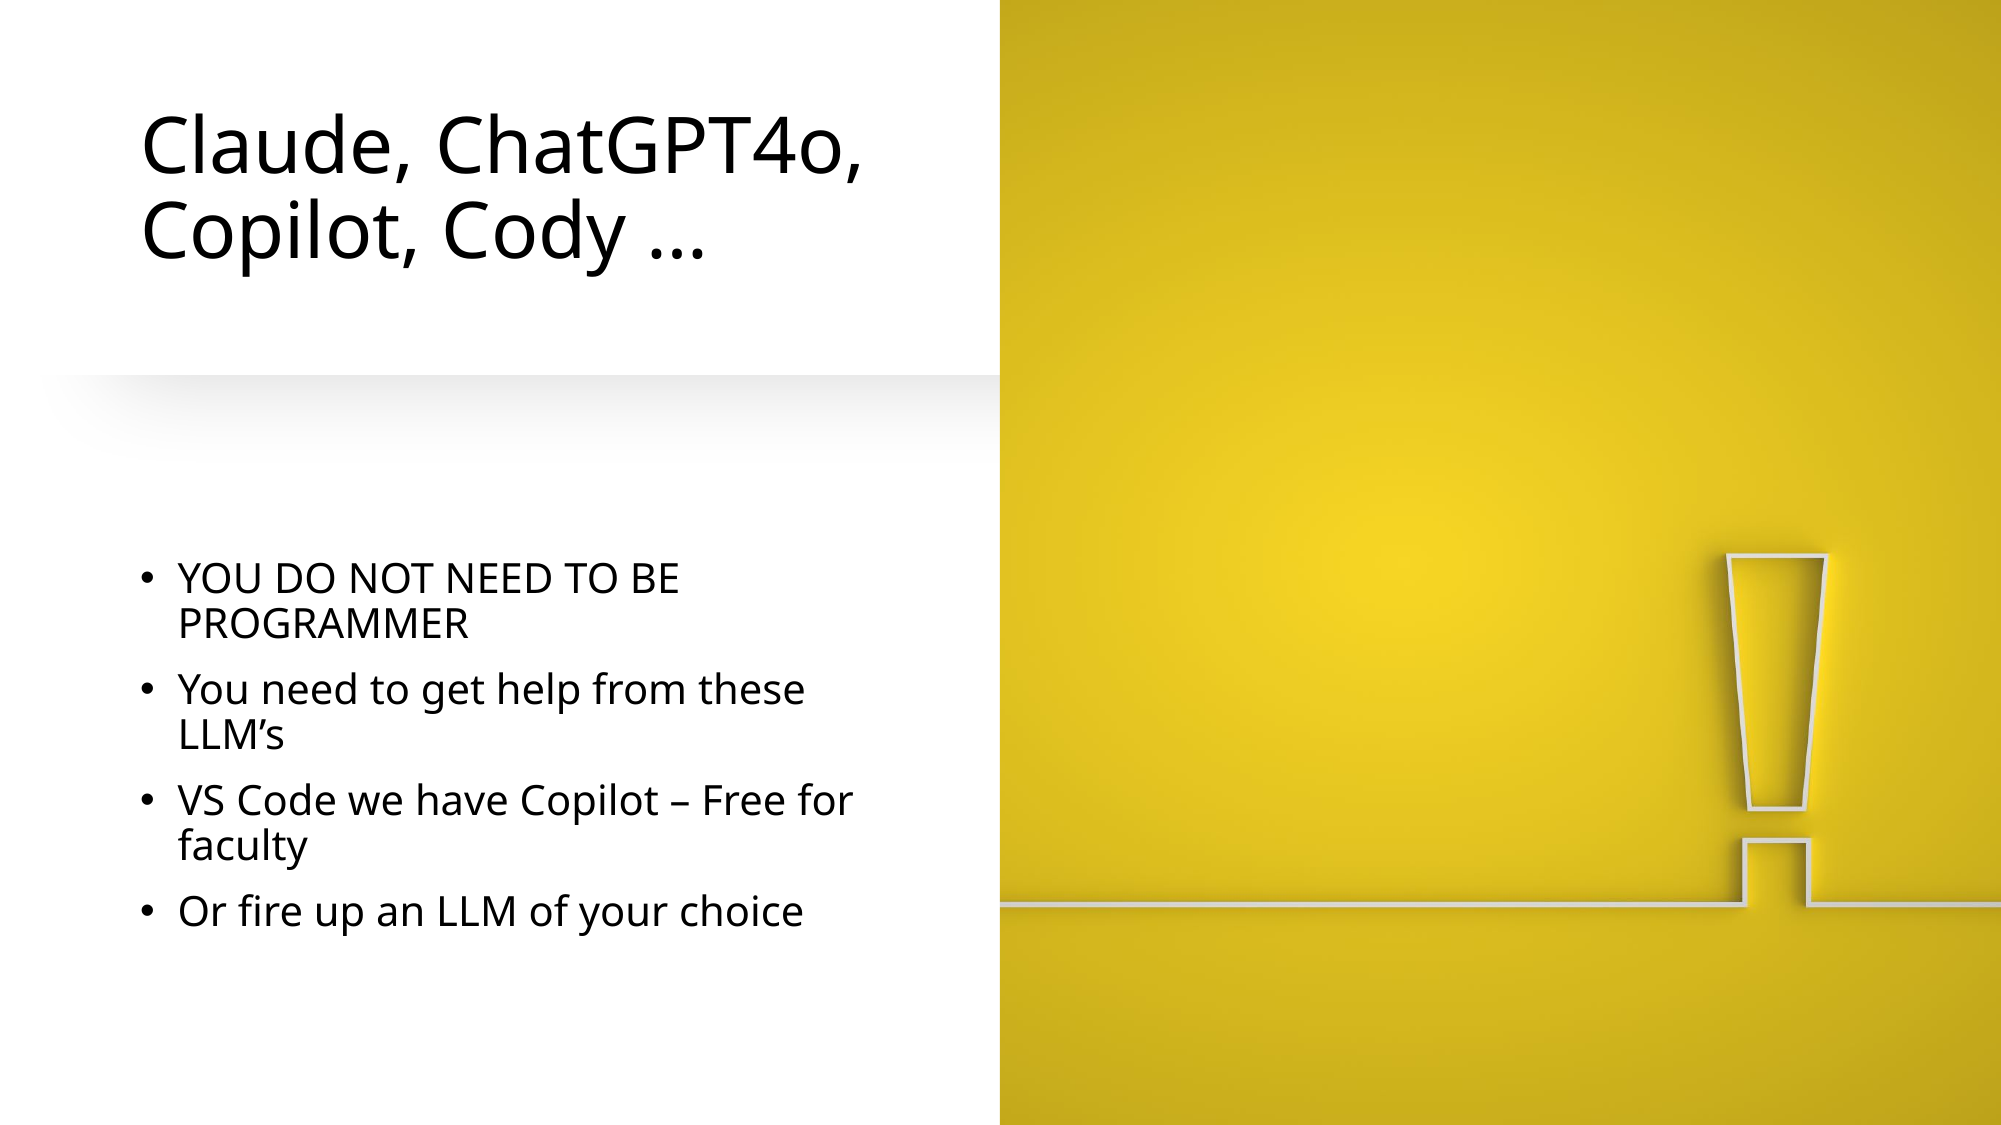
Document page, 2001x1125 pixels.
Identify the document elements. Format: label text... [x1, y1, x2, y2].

picture [999, 0, 2001, 1125]
title Claude, ChatGPT4o, Copilot, Cody … [124, 57, 888, 324]
text_box [0, 376, 999, 1125]
text_box [0, 0, 999, 376]
list YOU DO NOT NEED TO BE PROGRAMMER You need to get help from these LLM’s VS Code we have Copilot – Free for faculty Or fire up an LLM of your choice [124, 450, 888, 1043]
